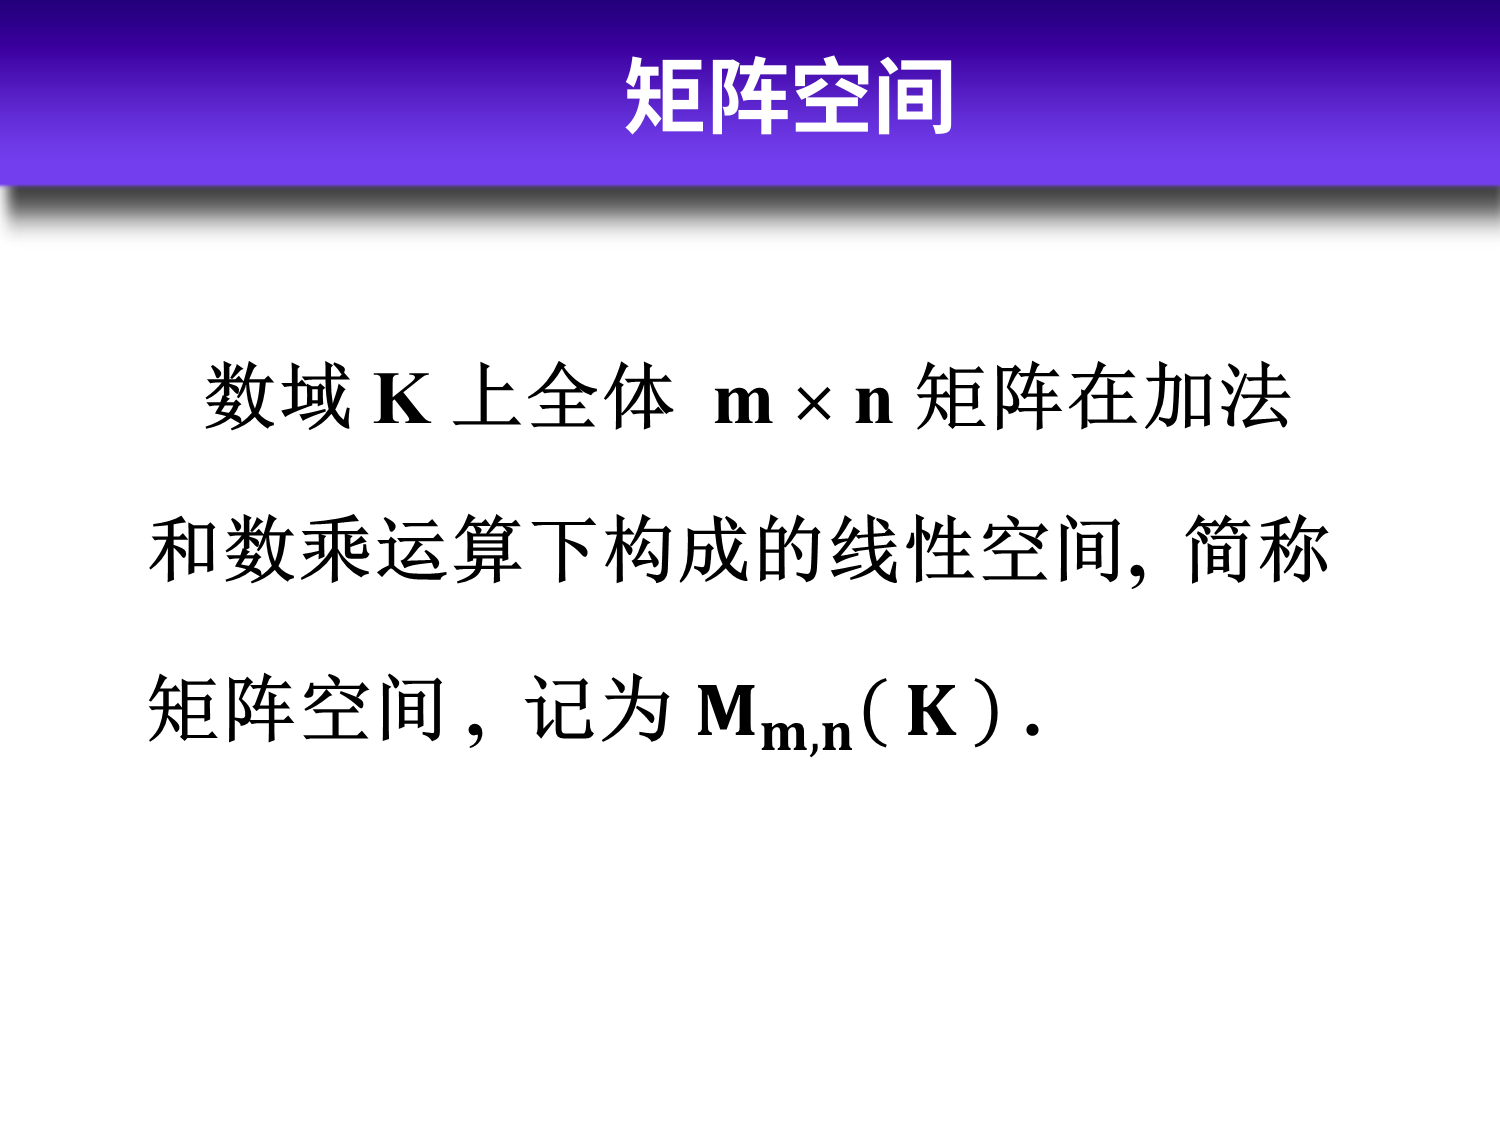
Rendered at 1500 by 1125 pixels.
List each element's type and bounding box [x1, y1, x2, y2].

list [75, 314, 1425, 1005]
picture [0, 0, 1500, 280]
